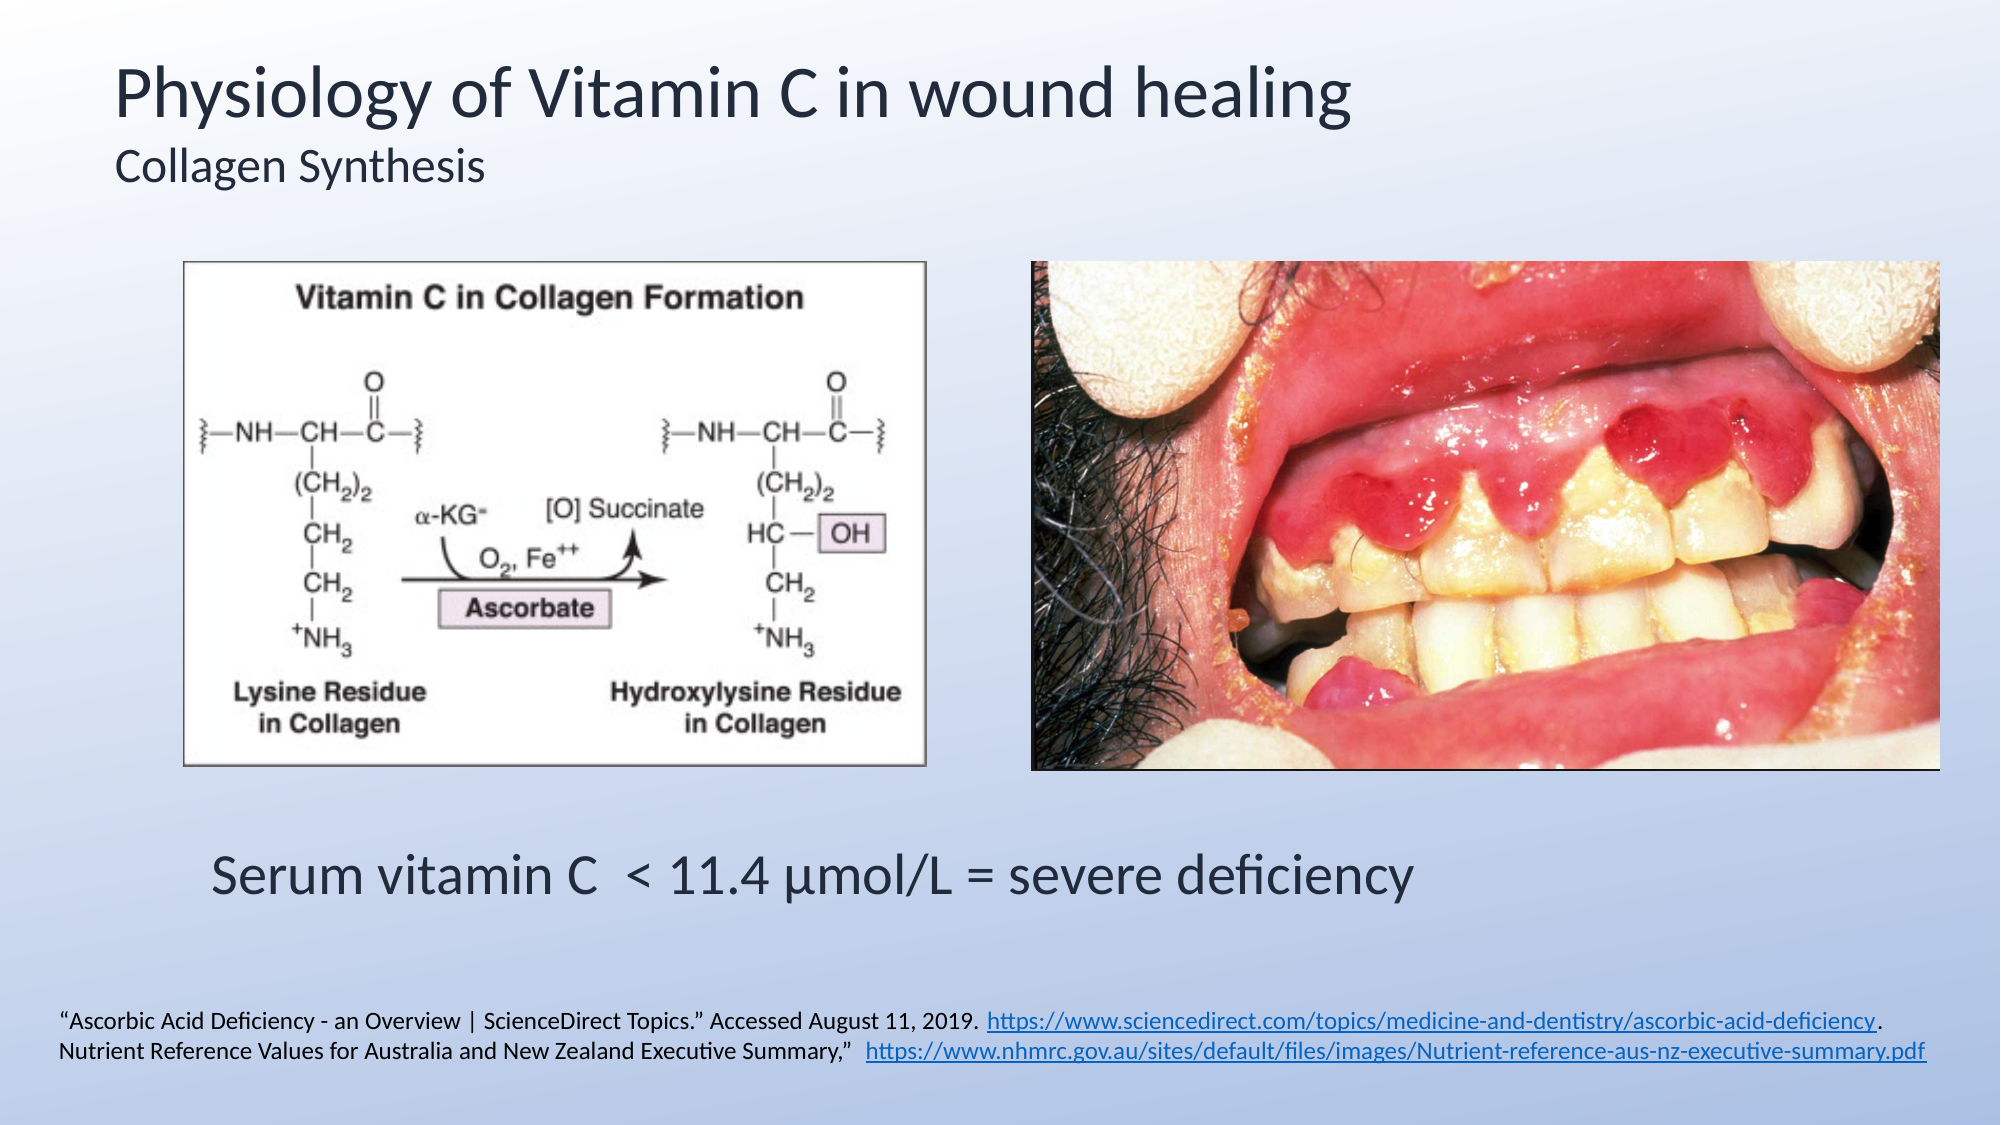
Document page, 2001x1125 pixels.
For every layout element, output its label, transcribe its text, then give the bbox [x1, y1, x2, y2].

text_box “Ascorbic Acid Deficiency - an Overview | ScienceDirect Topics.” Accessed August 11, 2019. https://www.sciencedirect.com/topics/medicine-and-dentistry/ascorbic-acid-deficiency. Nutrient Reference Values for Australia and New Zealand Executive Summary,” https://www.nhmrc.gov.au/sites/default/files/images/Nutrient-reference-aus-nz-executive-summary.pdf [44, 997, 1956, 1072]
picture [1031, 261, 1940, 771]
picture [183, 261, 927, 767]
text_box Serum vitamin C < 11.4 µmol/L = severe deficiency [196, 828, 1799, 959]
text_box Physiology of Vitamin C in wound healing Collagen Synthesis [99, 35, 1818, 201]
